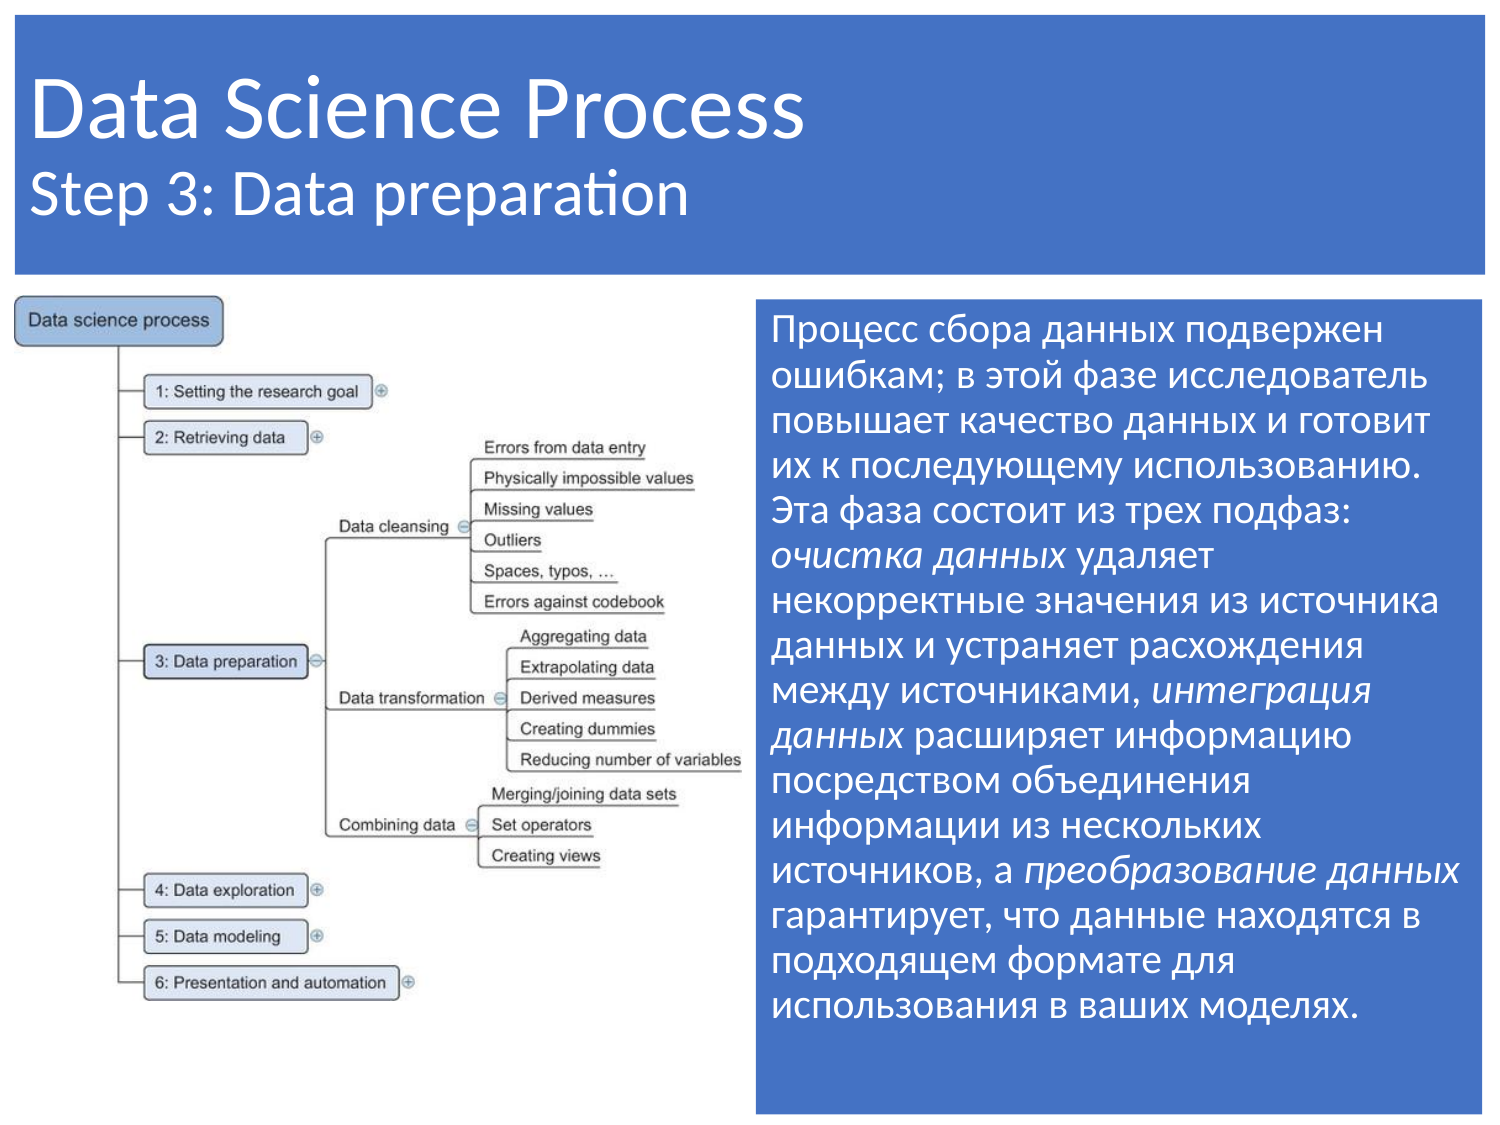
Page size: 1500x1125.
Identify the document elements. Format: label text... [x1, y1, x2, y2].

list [14, 294, 742, 1001]
title Data Science Process Step 3: Data preparation [14, 14, 1486, 275]
list Процесс сбора данных подвержен ошибкам; в этой фазе исследователь повышает качество данных и готовит их к последующему использованию. Эта фаза состоит из трех подфаз: очистка данных удаляет некорректные значения из источника данных и устраняет расхождения между источниками, интеграция данных расширяет информацию посредством объединения информации из нескольких источников, а преобразование данных гарантирует, что данные находятся в подходящем формате для использования в ваших моделях. [755, 299, 1483, 1115]
